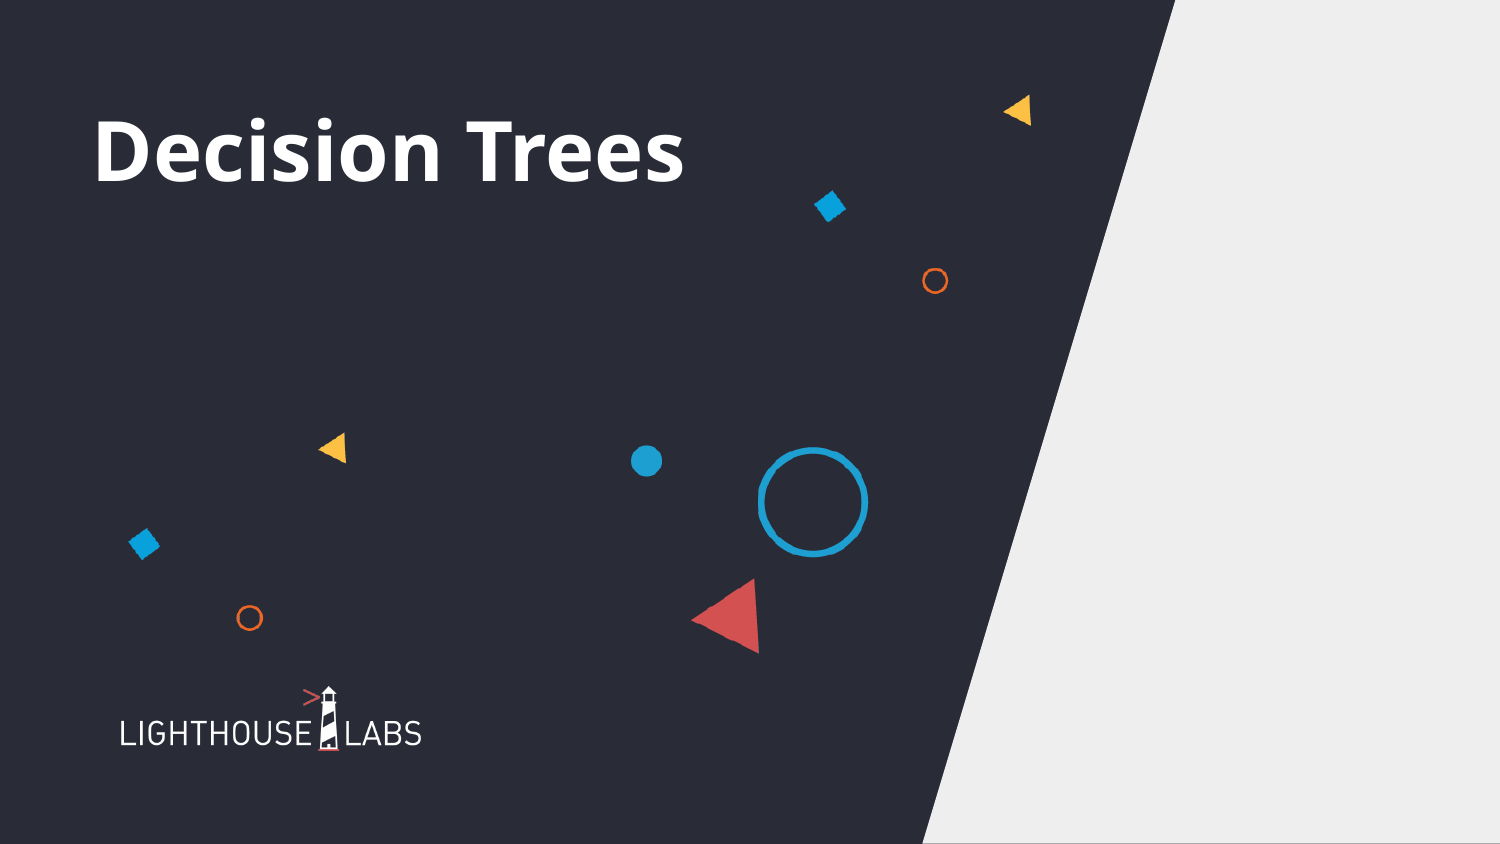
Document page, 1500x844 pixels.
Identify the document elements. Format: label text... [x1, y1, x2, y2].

picture [101, 390, 375, 664]
picture [120, 686, 422, 752]
picture [586, 383, 914, 710]
text_box [922, 0, 1500, 844]
title Decision Trees [76, 83, 782, 219]
picture [787, 52, 1061, 326]
